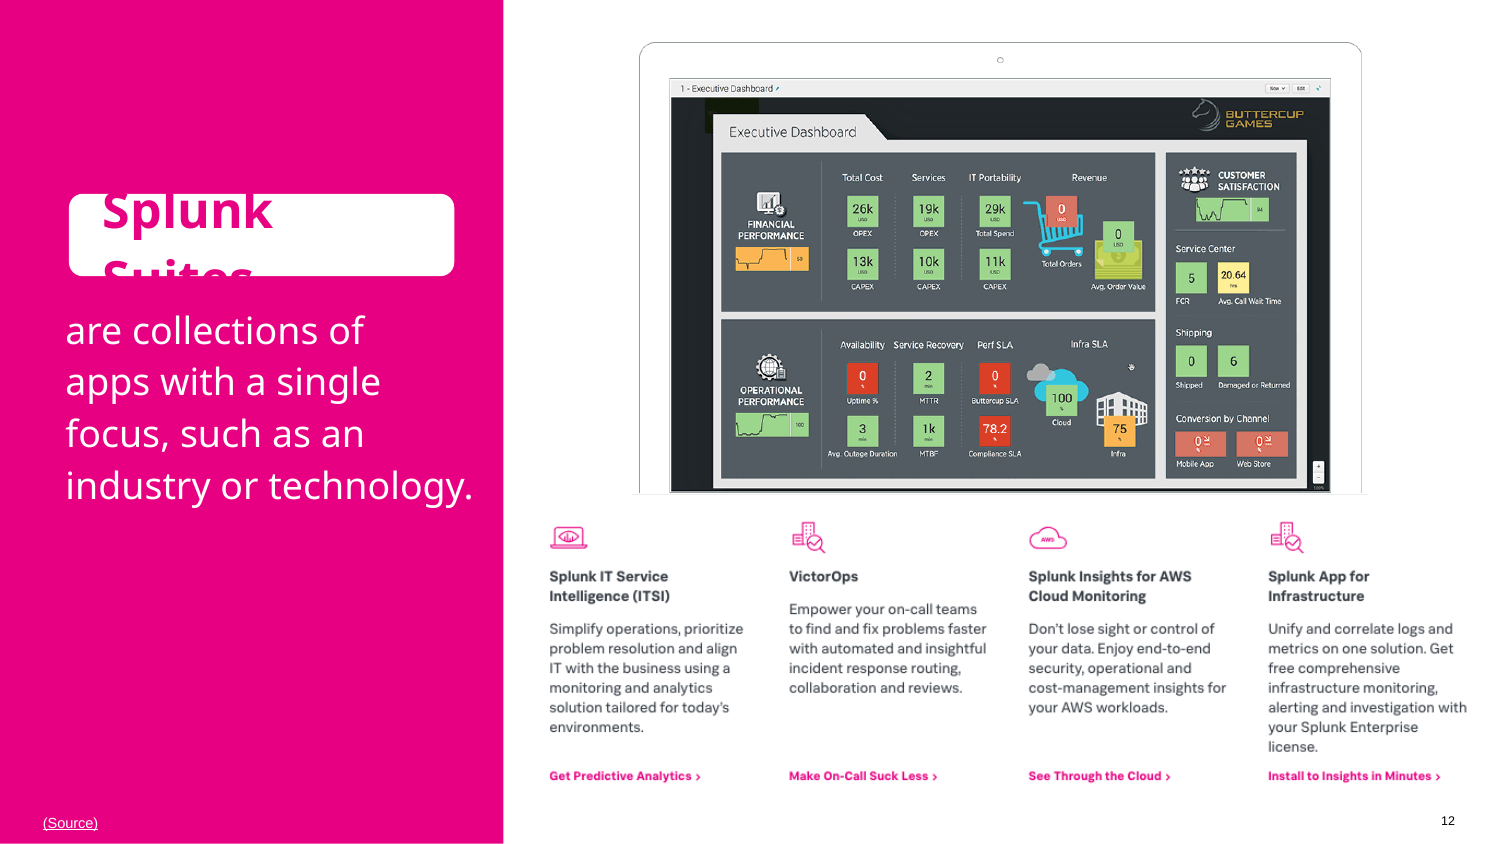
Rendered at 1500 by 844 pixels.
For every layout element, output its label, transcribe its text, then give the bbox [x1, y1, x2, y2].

text_box 12 [1411, 813, 1455, 831]
text_box [504, 0, 1498, 844]
text_box Splunk Suites [68, 193, 455, 277]
picture [515, 513, 1485, 801]
picture [632, 42, 1368, 495]
subtitle (Source) [0, 806, 1306, 844]
text_box are collections of apps with a single focus, such as an industry or technology. [0, 0, 504, 806]
